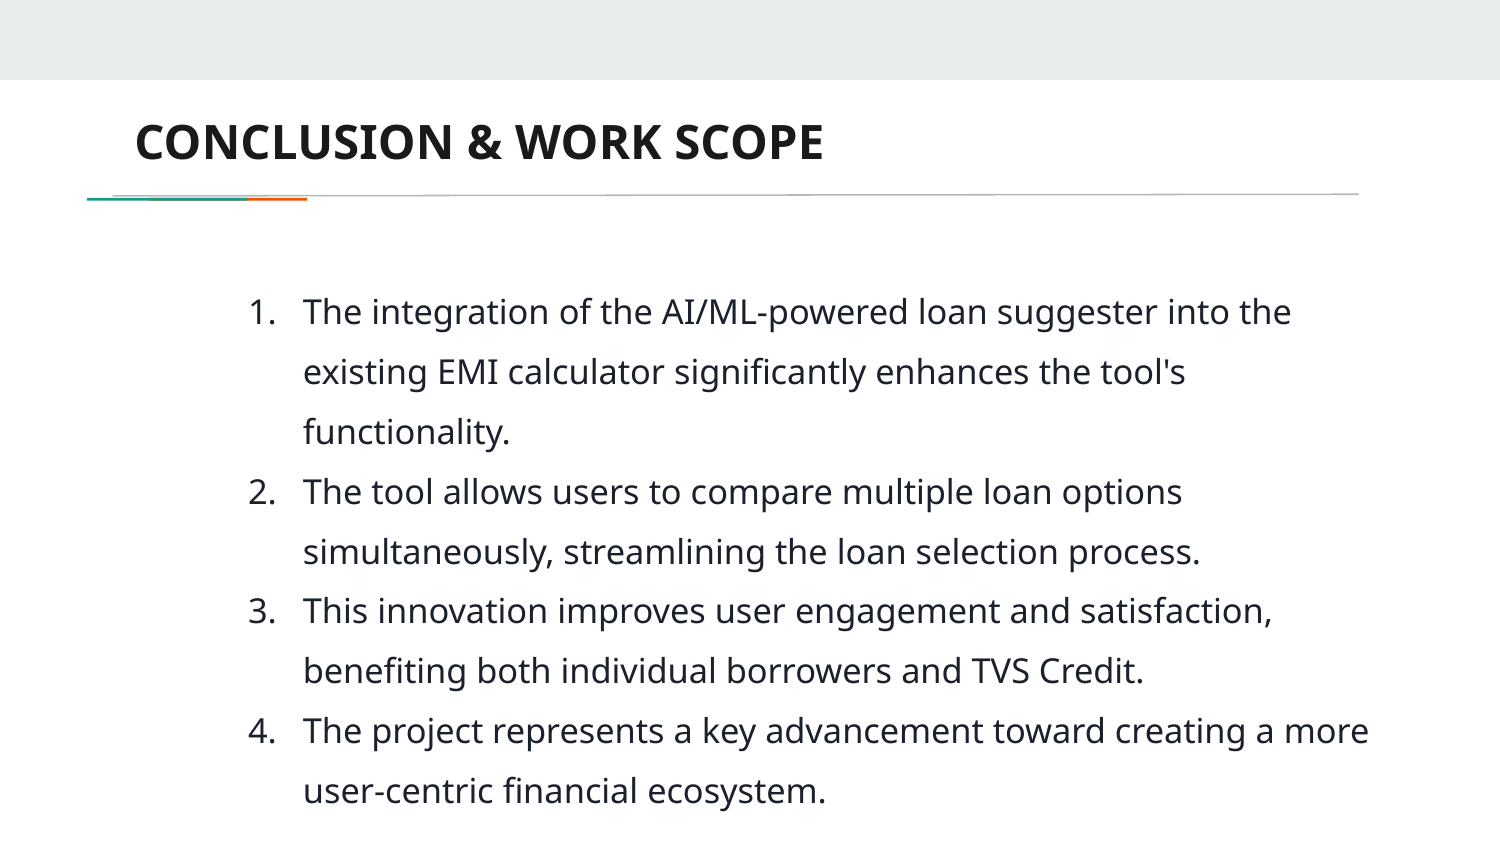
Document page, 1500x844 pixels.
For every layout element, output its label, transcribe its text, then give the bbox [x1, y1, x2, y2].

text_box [112, 193, 1359, 197]
list The integration of the AI/ML-powered loan suggester into the existing EMI calculator significantly enhances the tool's functionality. The tool allows users to compare multiple loan options simultaneously, streamlining the loan selection process. This innovation improves user engagement and satisfaction, benefiting both individual borrowers and TVS Credit. The project represents a key advancement toward creating a more user-centric financial ecosystem. [212, 257, 1401, 722]
title CONCLUSION & WORK SCOPE [119, 97, 1381, 186]
